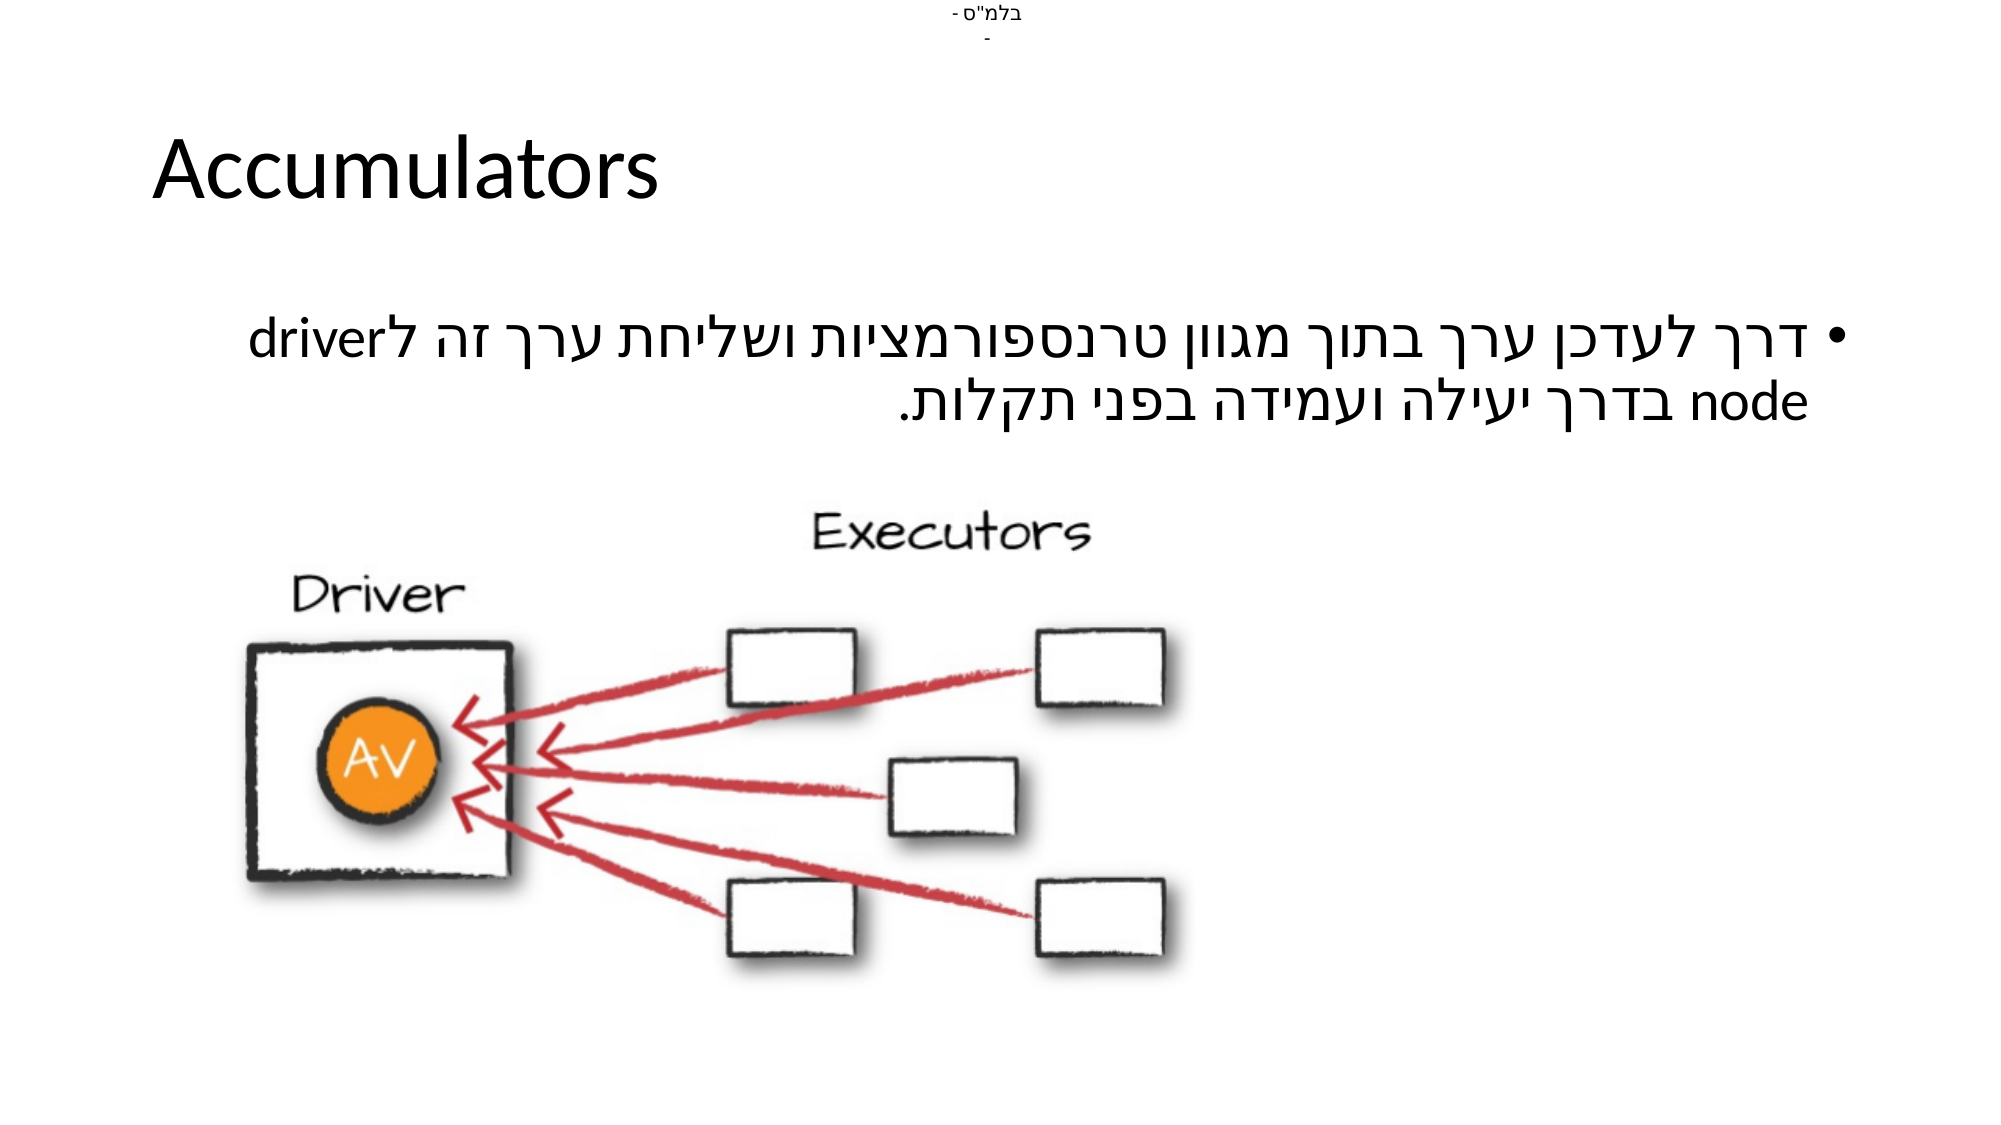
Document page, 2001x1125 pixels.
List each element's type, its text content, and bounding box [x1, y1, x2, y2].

list דרך לעדכן ערך בתוך מגוון טרנספורמציות ושליחת ערך זה לdriver node בדרך יעילה ועמידה בפני תקלות. [137, 299, 1863, 1014]
picture [230, 467, 1196, 997]
title Accumulators [137, 59, 1863, 278]
